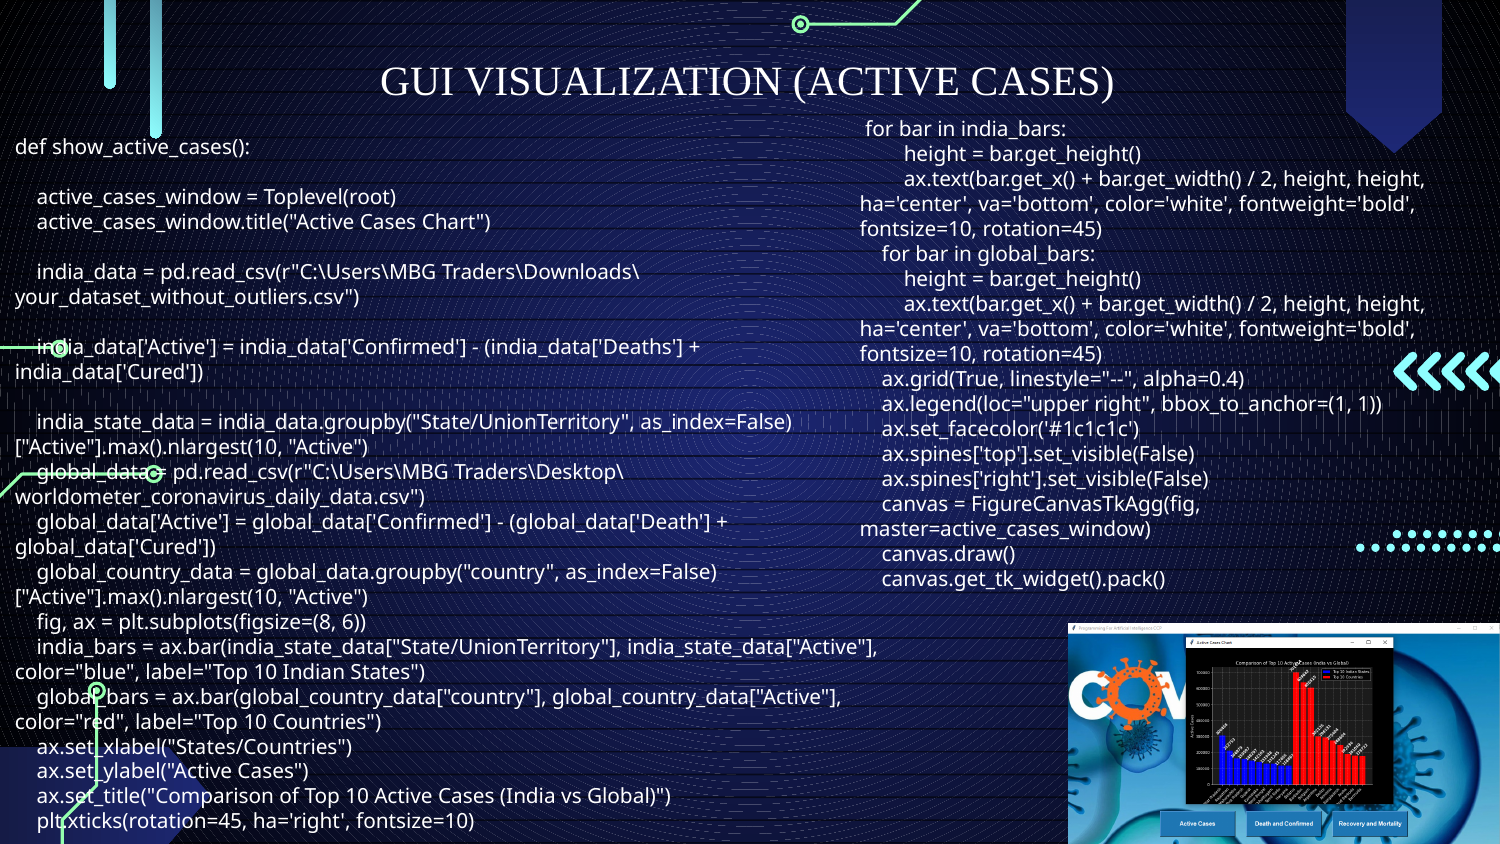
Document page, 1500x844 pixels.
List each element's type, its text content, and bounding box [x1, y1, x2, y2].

picture [1117, 742, 1123, 751]
text_box for bar in india_bars: height = bar.get_height() ax.text(bar.get_x() + bar.get_width() / 2, height, height, ha='center', va='bottom', color='white', fontweight='bold', fontsize=10, rotation=45) for bar in global_bars: height = bar.get_height() ax.text(bar.get_x() + bar.get_width() / 2, height, height, ha='center', va='bottom', color='white', fontweight='bold', fontsize=10, rotation=45) ax.grid(True, linestyle="--", alpha=0.4) ax.legend(loc="upper right", bbox_to_anchor=(1, 1)) ax.set_facecolor('#1c1c1c') ax.spines['top'].set_visible(False) ax.spines['right'].set_visible(False) canvas = FigureCanvasTkAgg(fig, master=active_cases_window) canvas.draw() canvas.get_tk_widget().pack() [844, 108, 1500, 598]
picture [1068, 623, 1500, 844]
text_box GUI VISUALIZATION (ACTIVE CASES) [365, 45, 1426, 111]
text_box def show_active_cases(): active_cases_window = Toplevel(root) active_cases_window.title("Active Cases Chart") india_data = pd.read_csv(r"C:\Users\MBG Traders\Downloads\your_dataset_without_outliers.csv") india_data['Active'] = india_data['Confirmed'] - (india_data['Deaths'] + india_data['Cured']) india_state_data = india_data.groupby("State/UnionTerritory", as_index=False)["Active"].max().nlargest(10, "Active") global_data = pd.read_csv(r"C:\Users\MBG Traders\Desktop\worldometer_coronavirus_daily_data.csv") global_data['Active'] = global_data['Confirmed'] - (global_data['Death'] + global_data['Cured']) global_country_data = global_data.groupby("country", as_index=False)["Active"].max().nlargest(10, "Active") fig, ax = plt.subplots(figsize=(8, 6)) india_bars = ax.bar(india_state_data["State/UnionTerritory"], india_state_data["Active"], color="blue", label="Top 10 Indian States") global_bars = ax.bar(global_country_data["country"], global_country_data["Active"], color="red", label="Top 10 Countries") ax.set_xlabel("States/Countries") ax.set_ylabel("Active Cases") ax.set_title("Comparison of Top 10 Active Cases (India vs Global)") plt.xticks(rotation=45, ha='right', fontsize=10) [0, 126, 901, 841]
